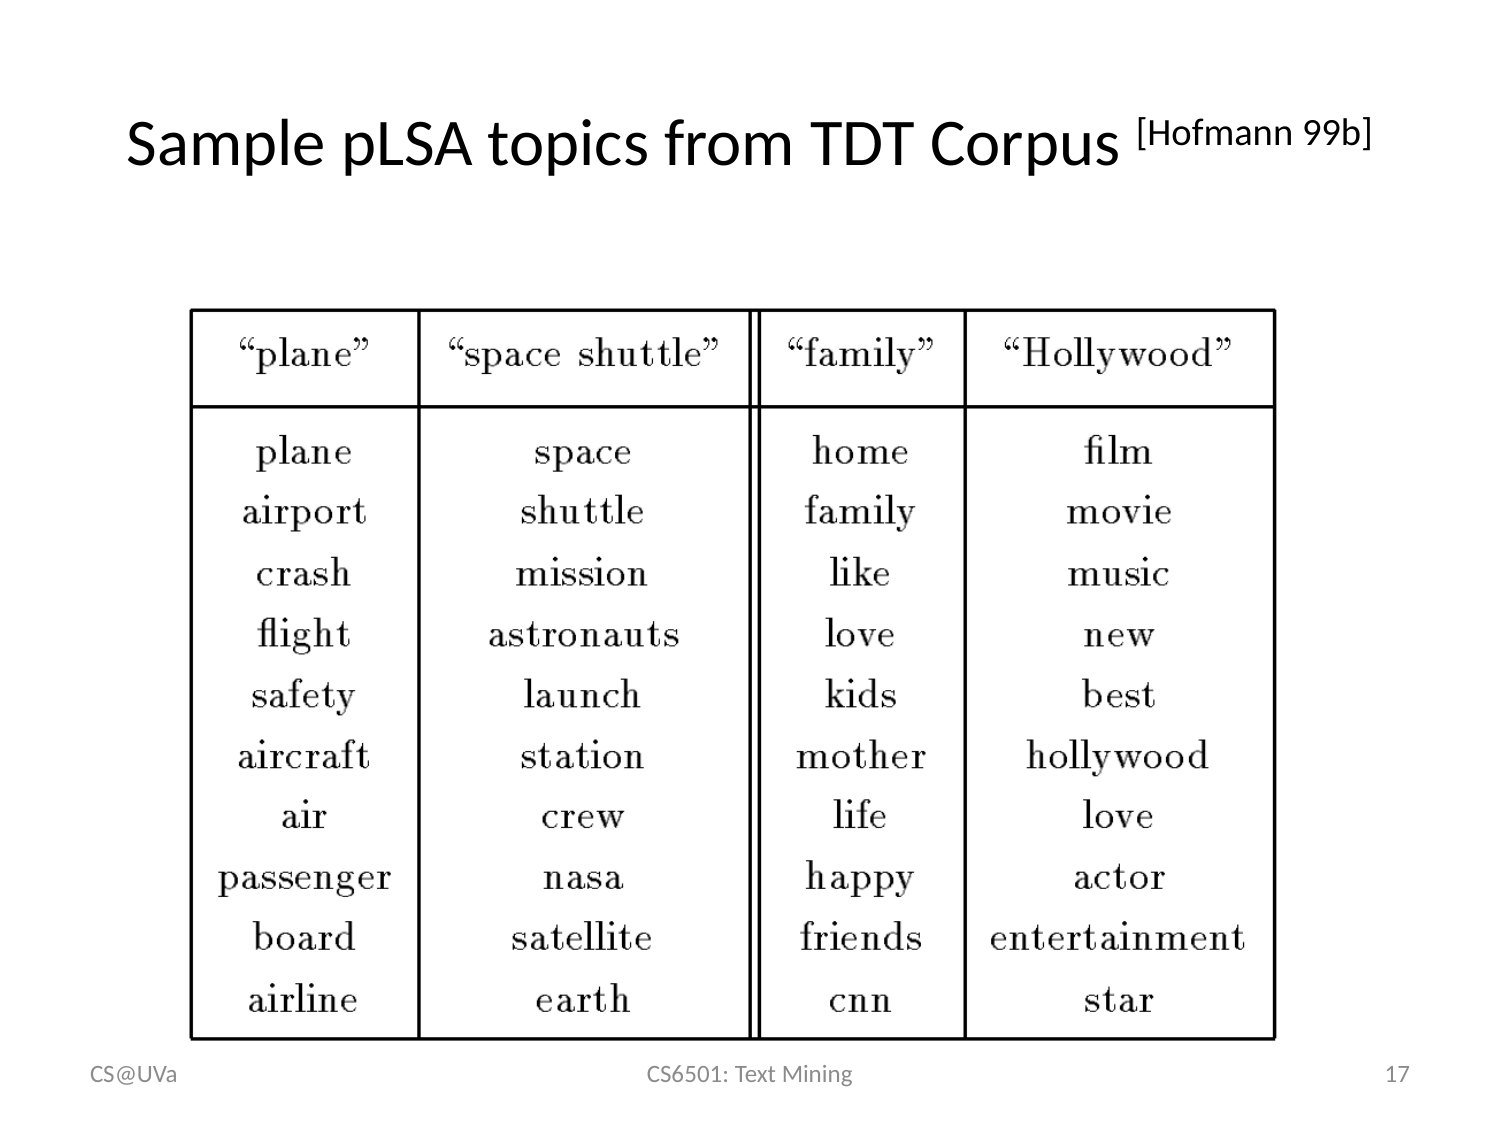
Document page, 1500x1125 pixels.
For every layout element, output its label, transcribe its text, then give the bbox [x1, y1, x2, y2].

slide_number 17 [1074, 1042, 1425, 1103]
slide_number CS@UVa [75, 1042, 425, 1103]
footer CS6501: Text Mining [512, 1053, 988, 1103]
title Sample pLSA topics from TDT Corpus [Hofmann 99b] [75, 45, 1425, 233]
picture [185, 304, 1281, 1044]
